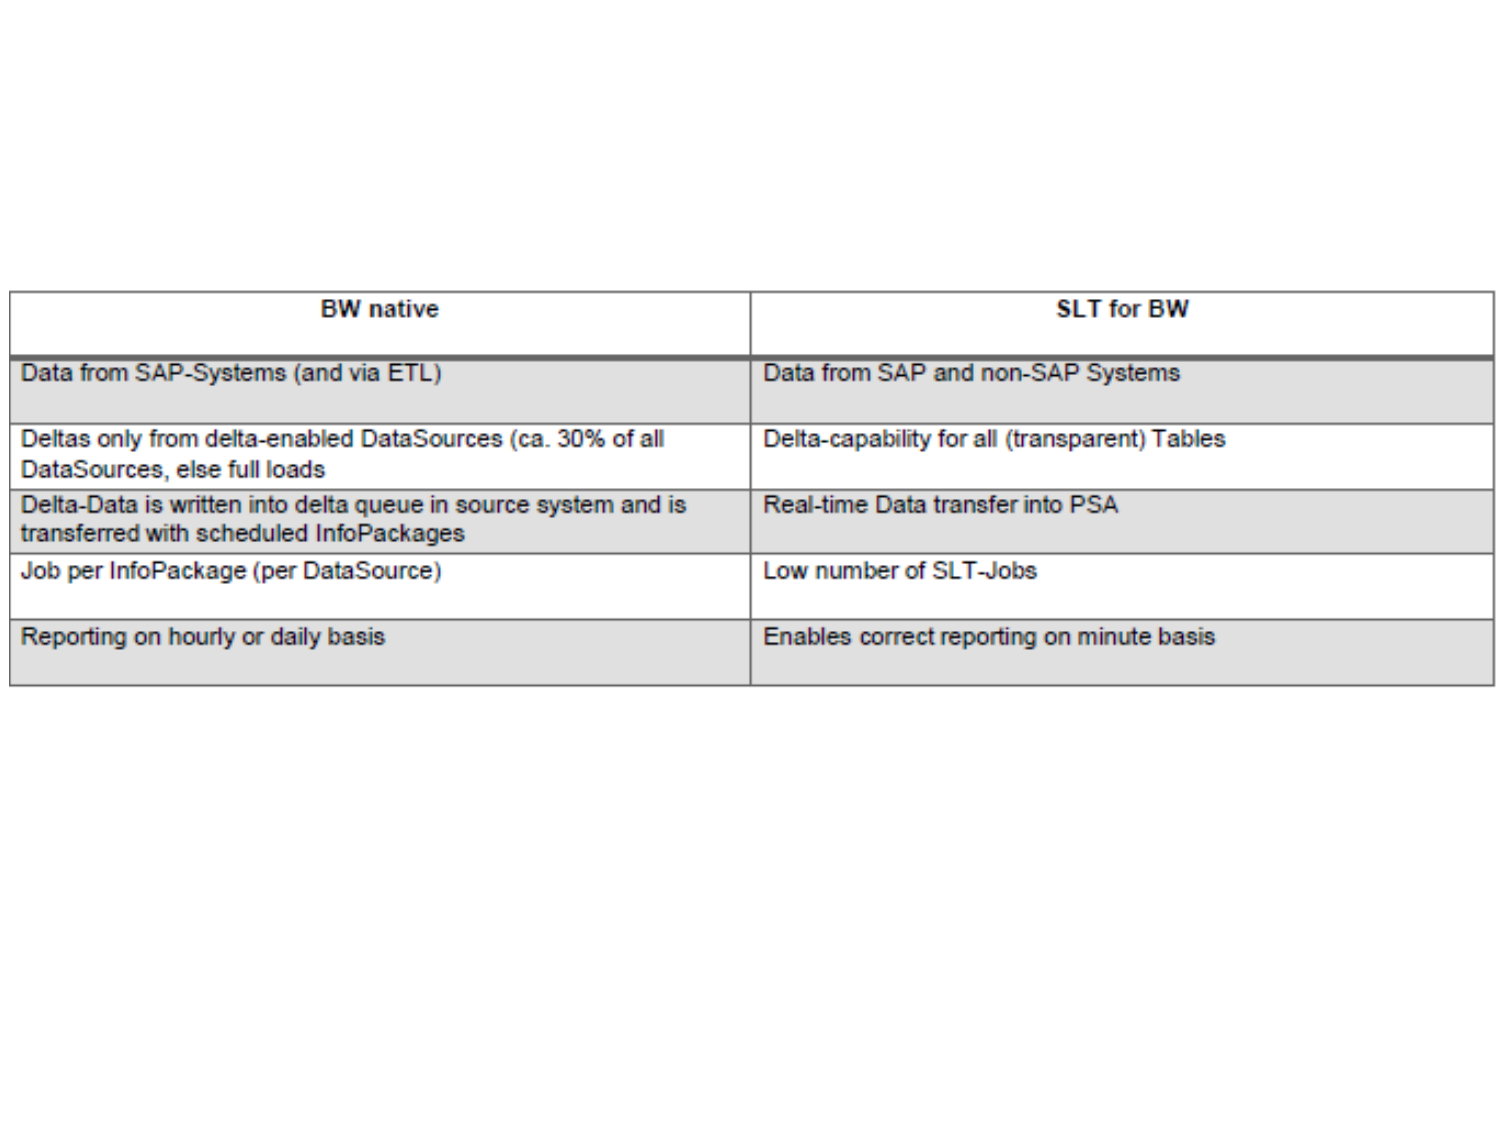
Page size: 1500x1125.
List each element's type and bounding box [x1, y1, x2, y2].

picture [8, 287, 1500, 696]
